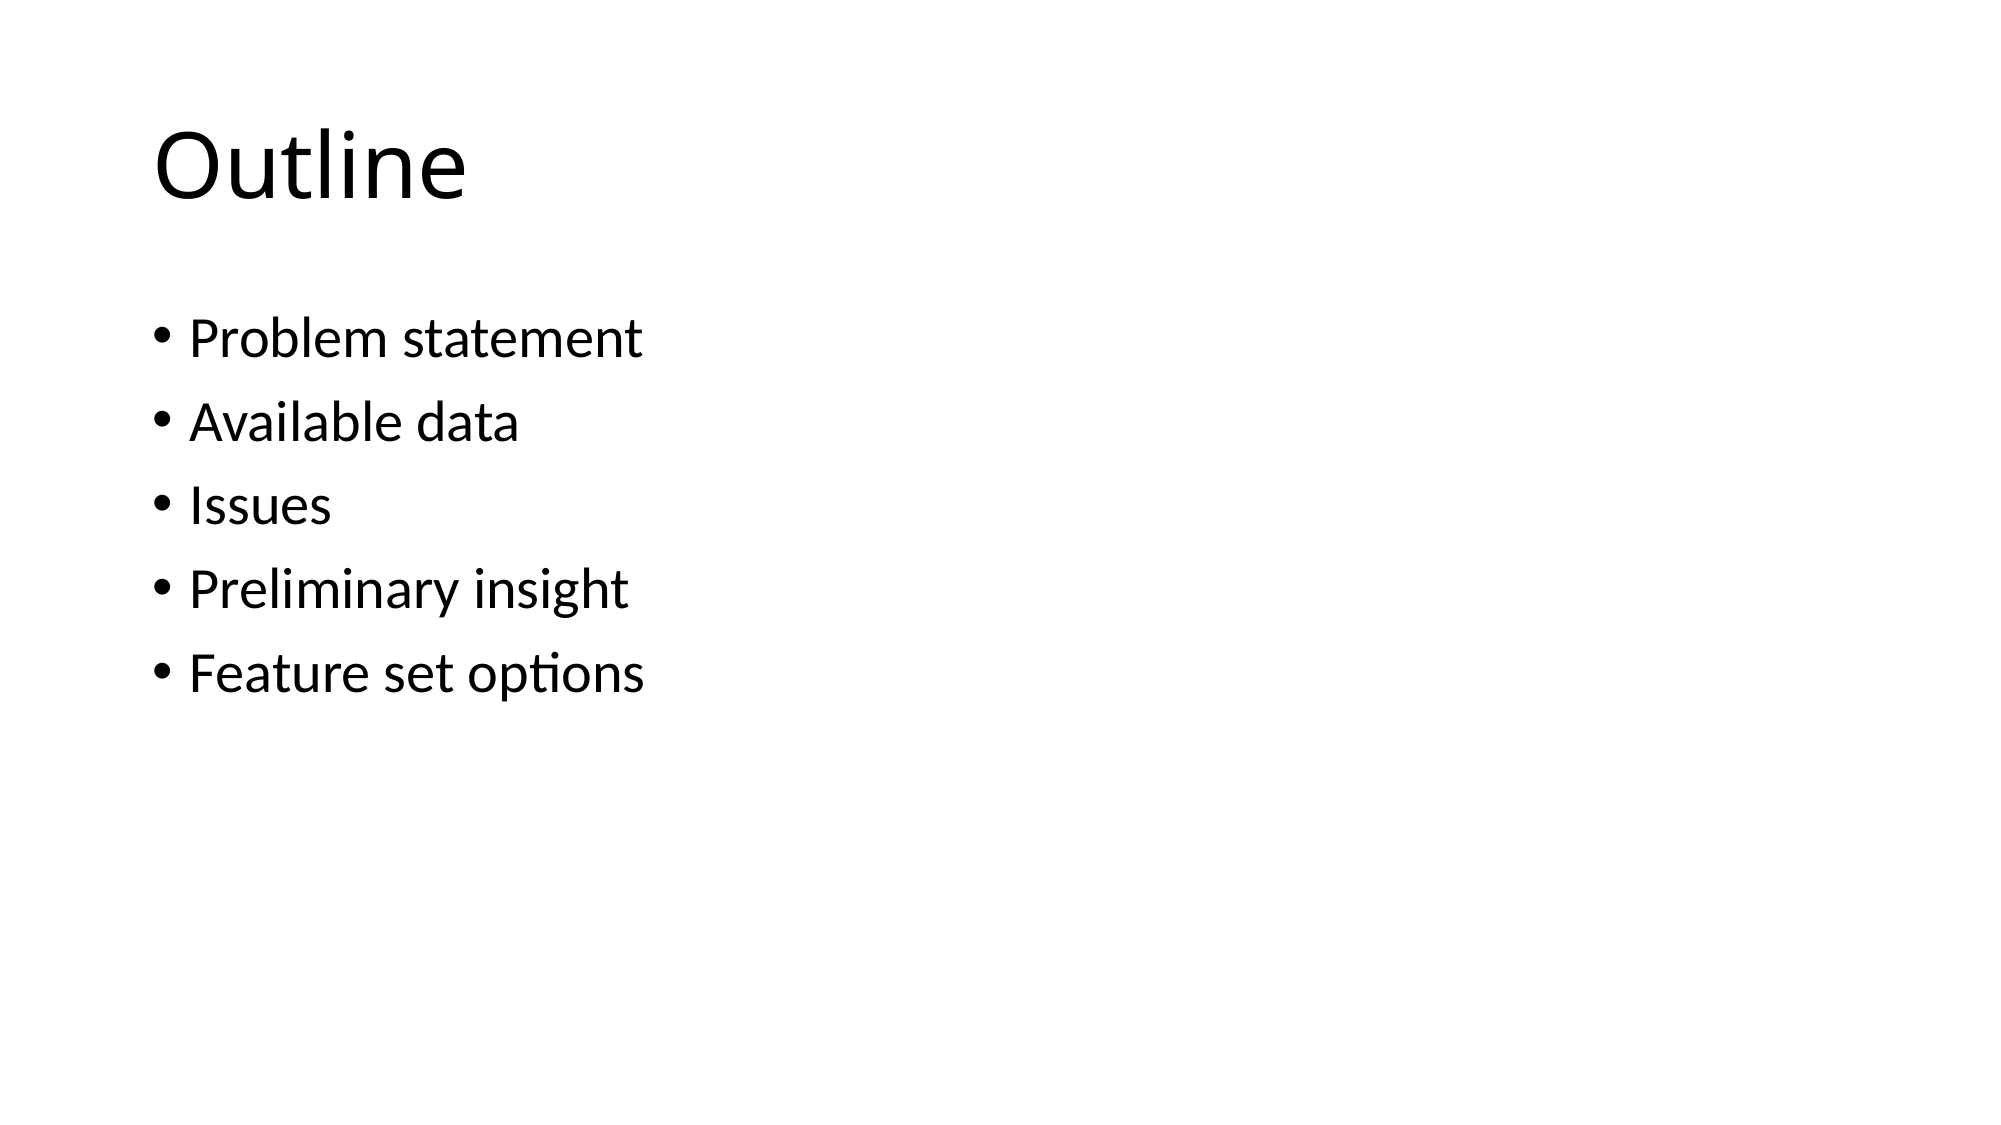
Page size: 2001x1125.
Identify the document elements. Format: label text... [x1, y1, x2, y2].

list Problem statement Available data Issues Preliminary insight Feature set options [137, 299, 1863, 1014]
title Outline [137, 59, 1863, 278]
